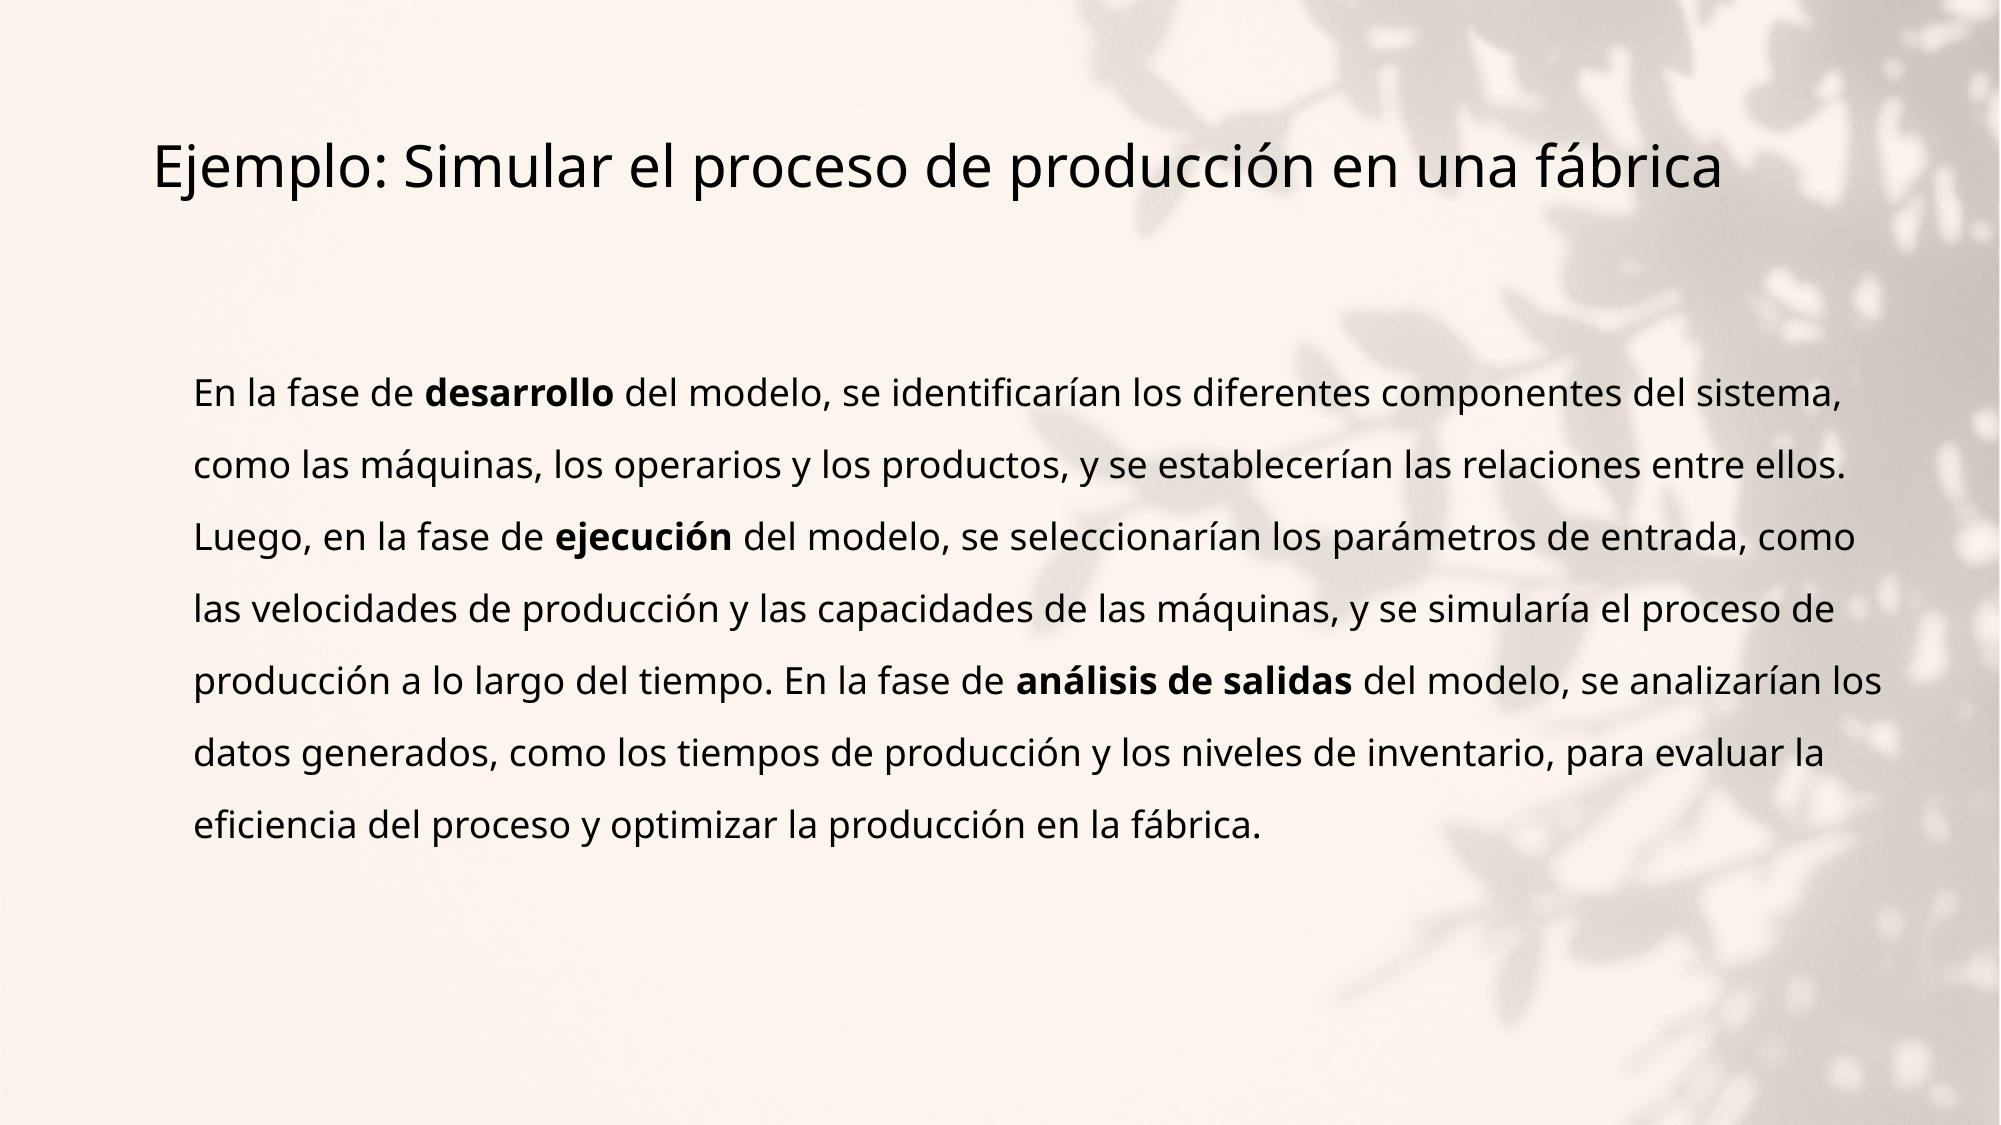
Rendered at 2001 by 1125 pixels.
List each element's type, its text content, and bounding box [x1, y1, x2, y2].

title Ejemplo: Simular el proceso de producción en una fábrica [137, 115, 1863, 221]
picture [0, 0, 2000, 1125]
